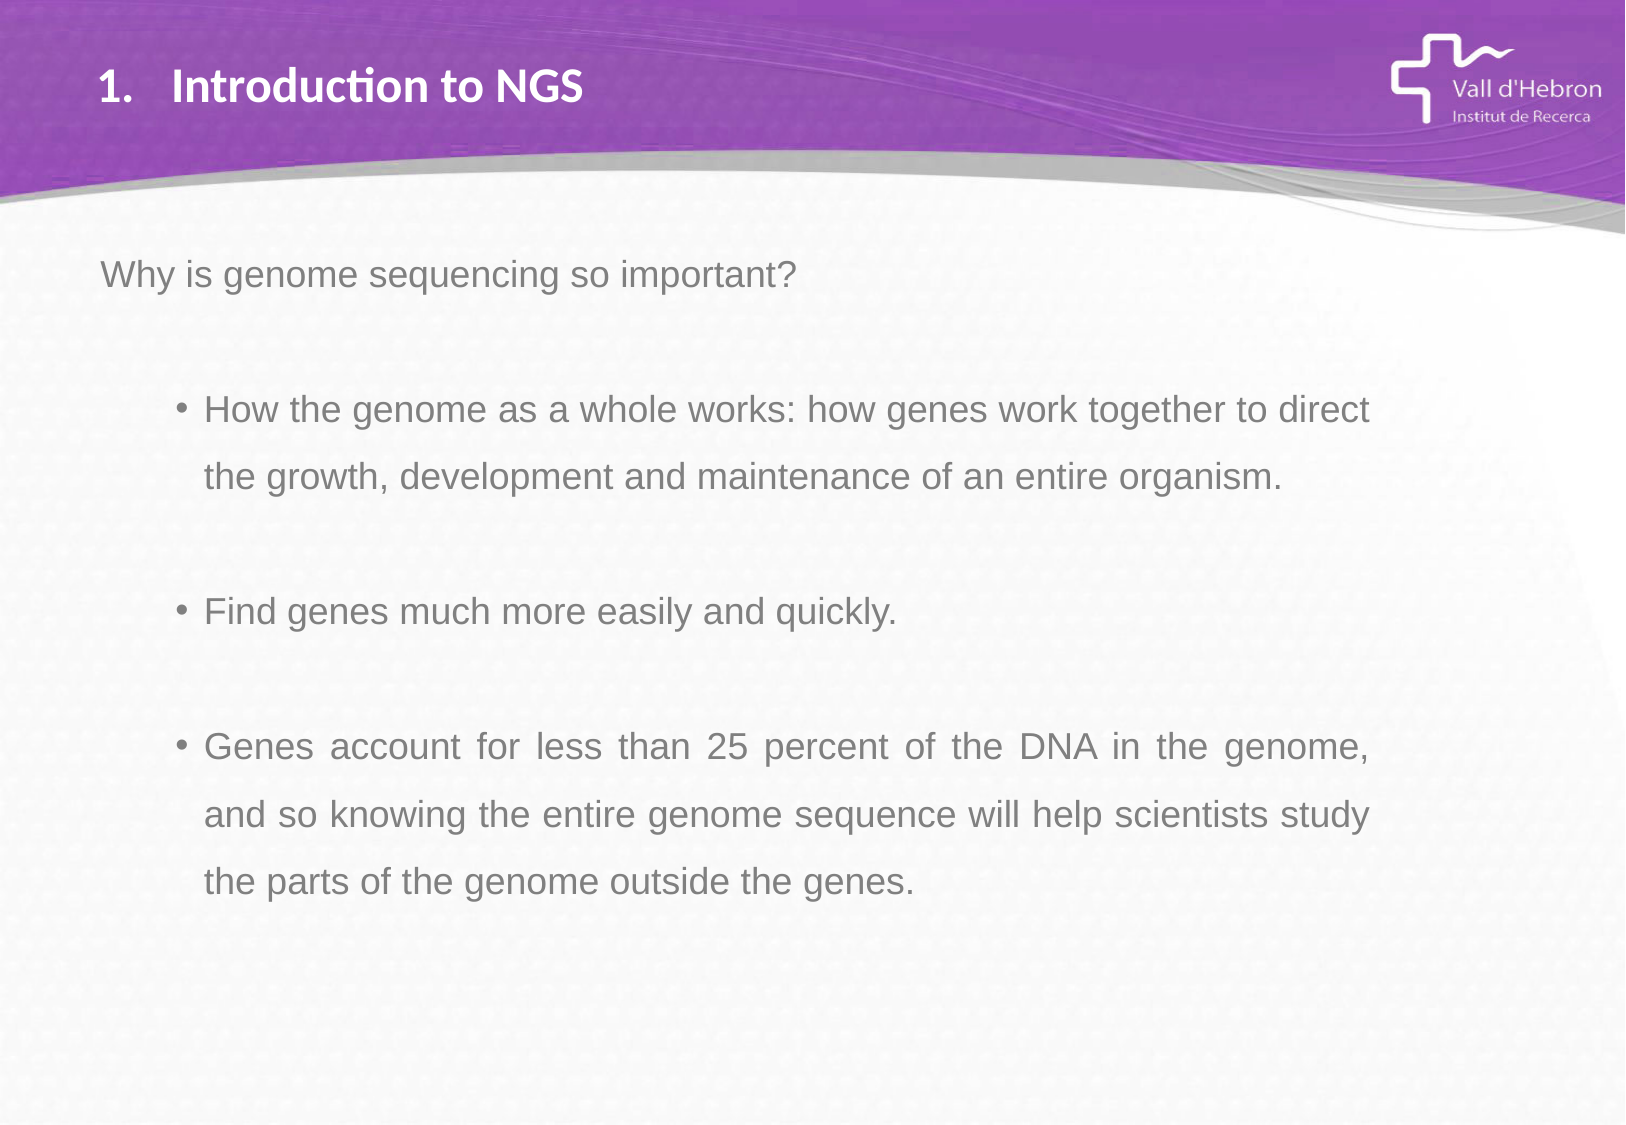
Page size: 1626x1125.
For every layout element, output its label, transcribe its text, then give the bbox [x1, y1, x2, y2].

title Introduction to NGS [81, 45, 1544, 233]
text_box Why is genome sequencing so important? How the genome as a whole works: how genes work together to direct the growth, development and maintenance of an entire organism. Find genes much more easily and quickly. Genes account for less than 25 percent of the DNA in the genome, and so knowing the entire genome sequence will help scientists study the parts of the genome outside the genes. [85, 219, 1385, 910]
picture [0, 0, 1625, 1125]
